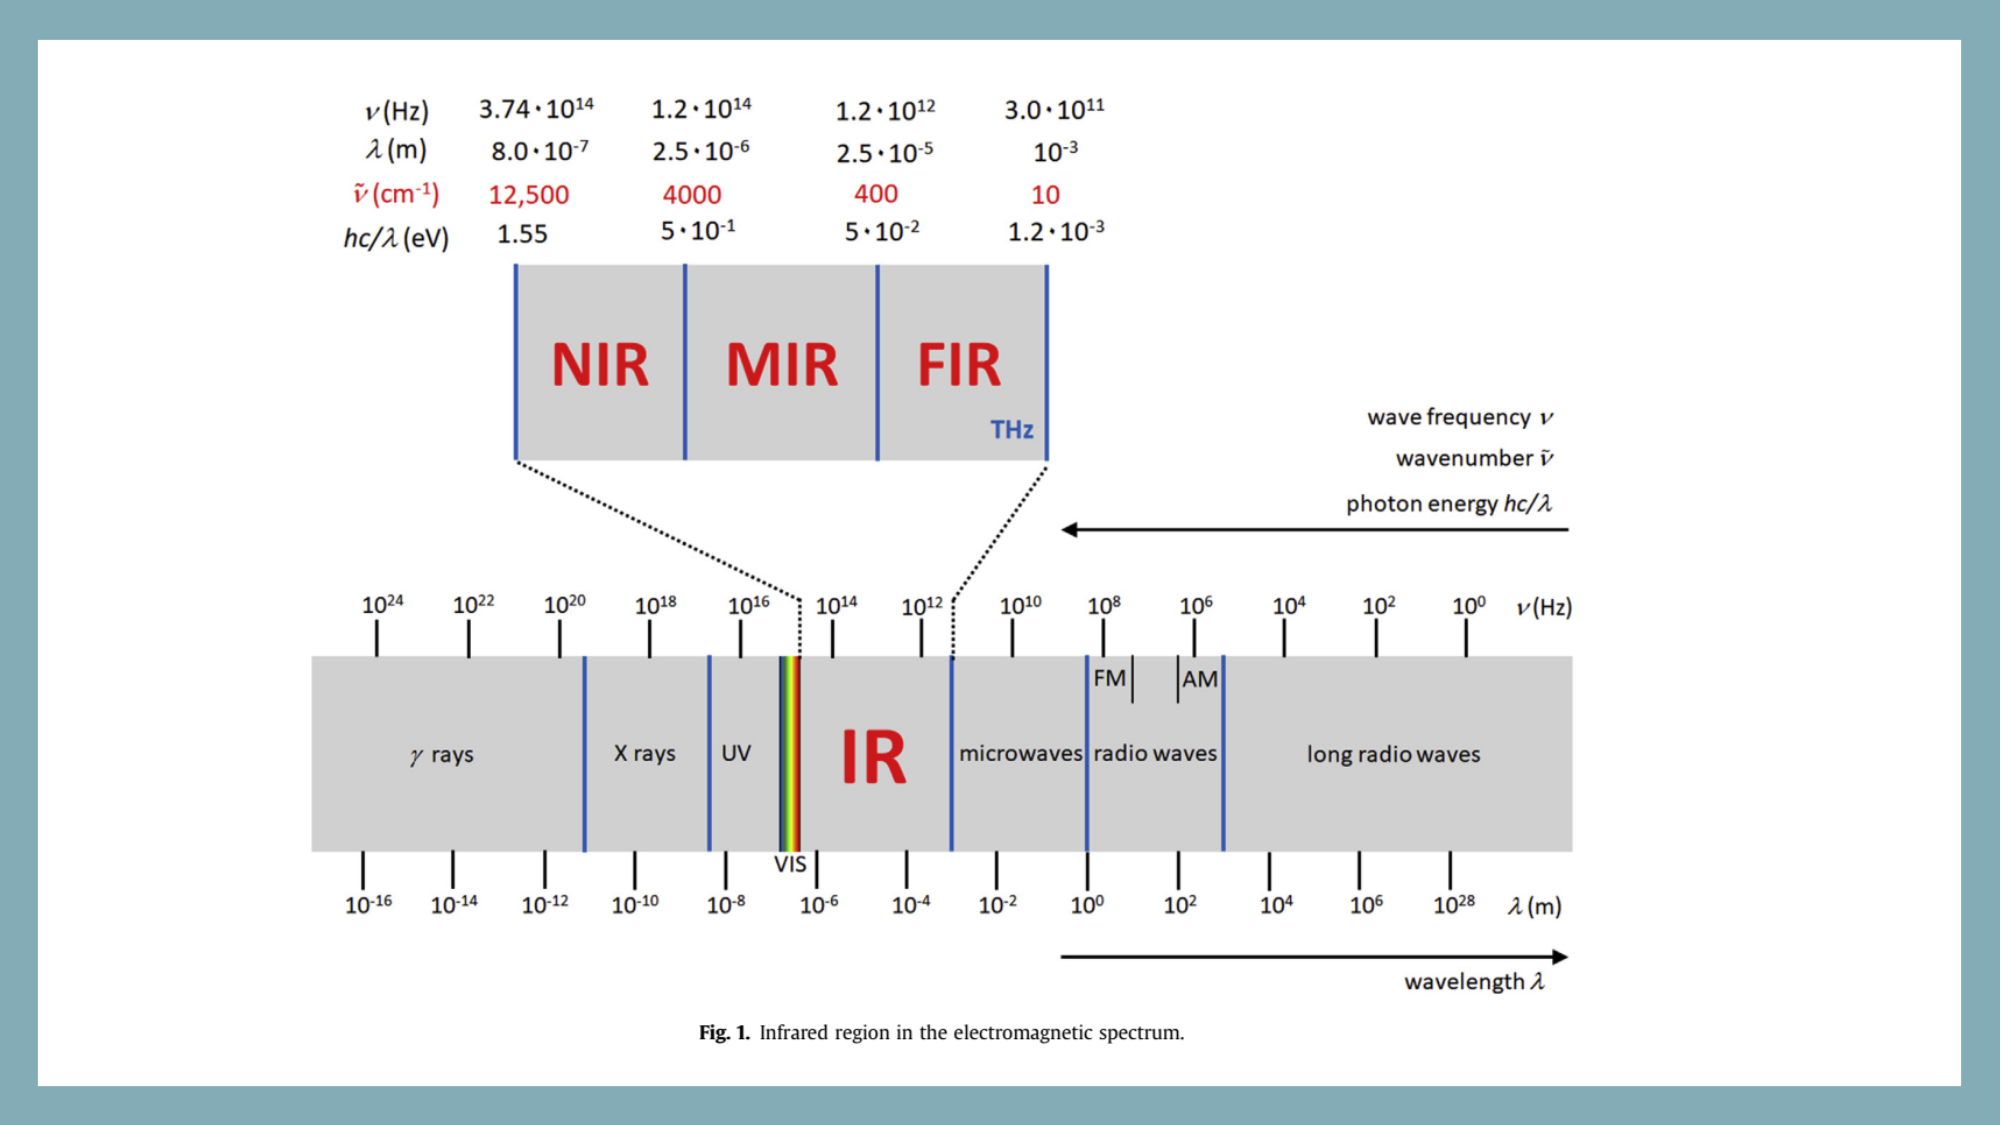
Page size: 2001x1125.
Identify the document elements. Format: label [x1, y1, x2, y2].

picture [281, 54, 1685, 1066]
